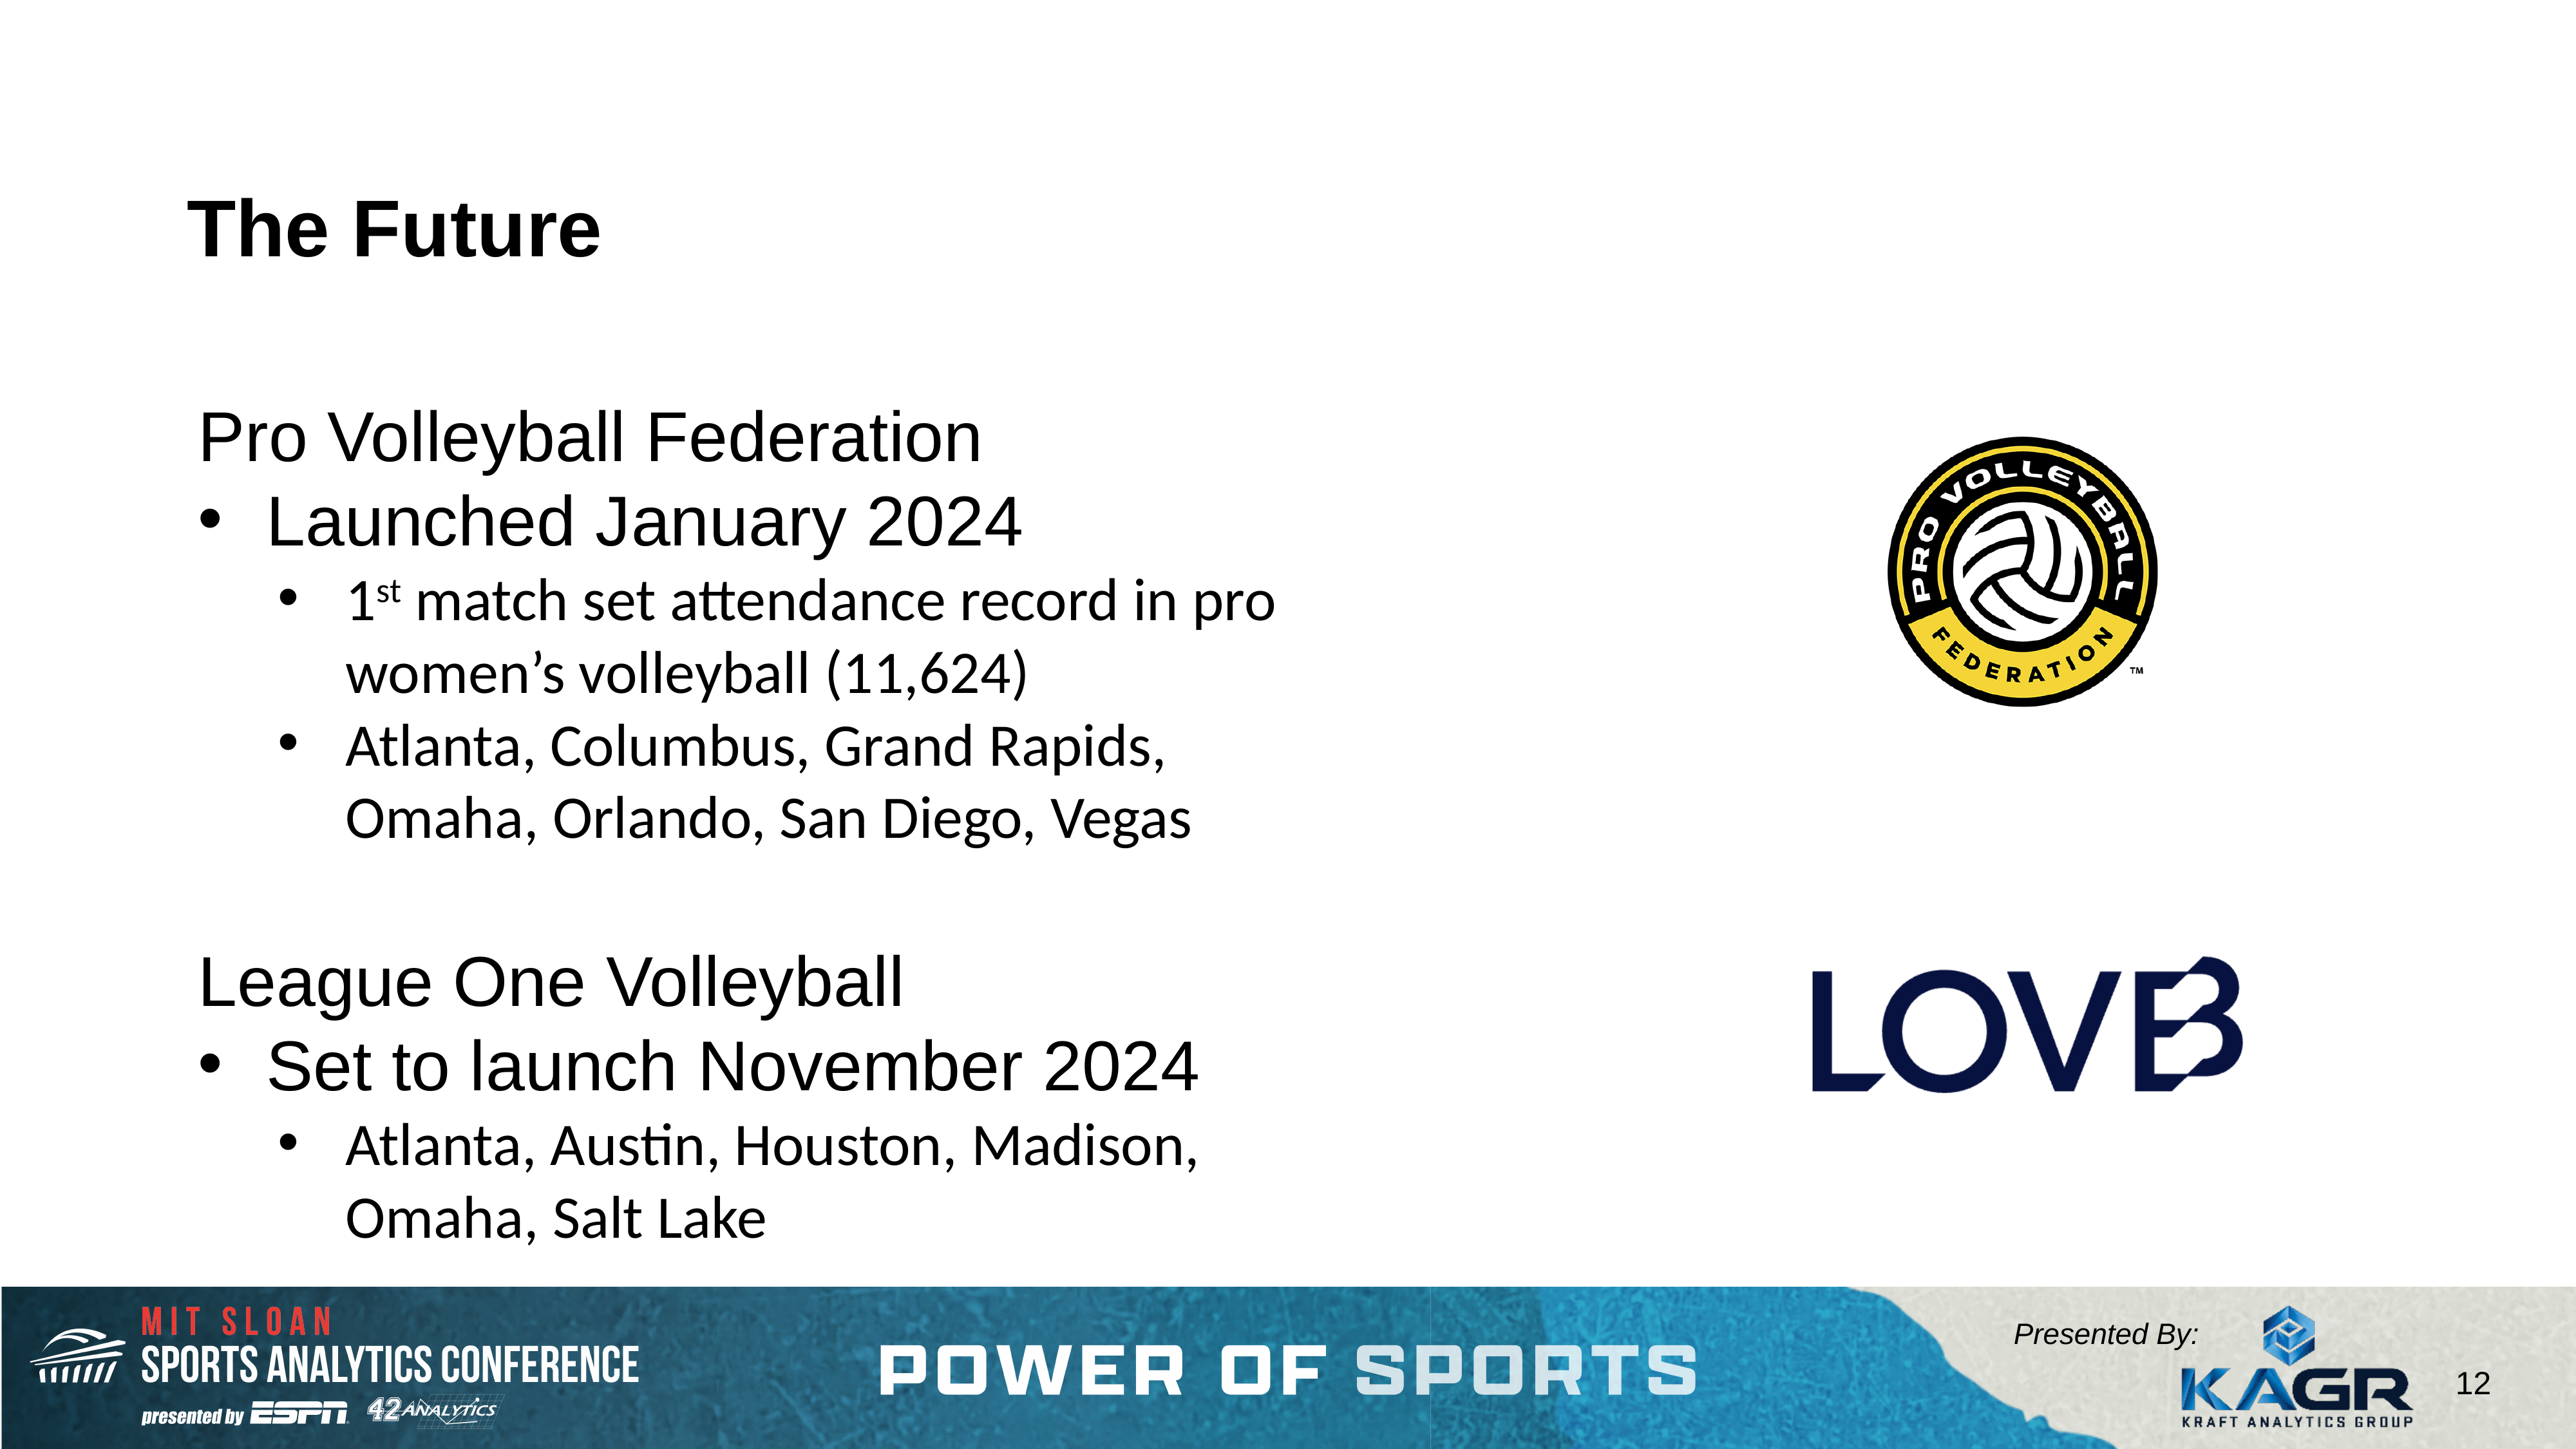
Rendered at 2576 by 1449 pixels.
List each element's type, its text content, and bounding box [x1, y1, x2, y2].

slide_number 12 [1921, 1343, 2501, 1421]
title The Future [177, 103, 2399, 357]
picture [3, 1268, 2576, 1449]
picture [1789, 939, 2257, 1115]
picture [1883, 432, 2163, 712]
list Pro Volleyball Federation Launched January 2024 1st match set attendance record in pro women’s volleyball (11,624) Atlanta, Columbus, Grand Rapids, Omaha, Orlando, San Diego, Vegas League One Volleyball Set to launch November 2024 Atlanta, Austin, Houston, Madison, Omaha, Salt Lake [177, 385, 1288, 1263]
